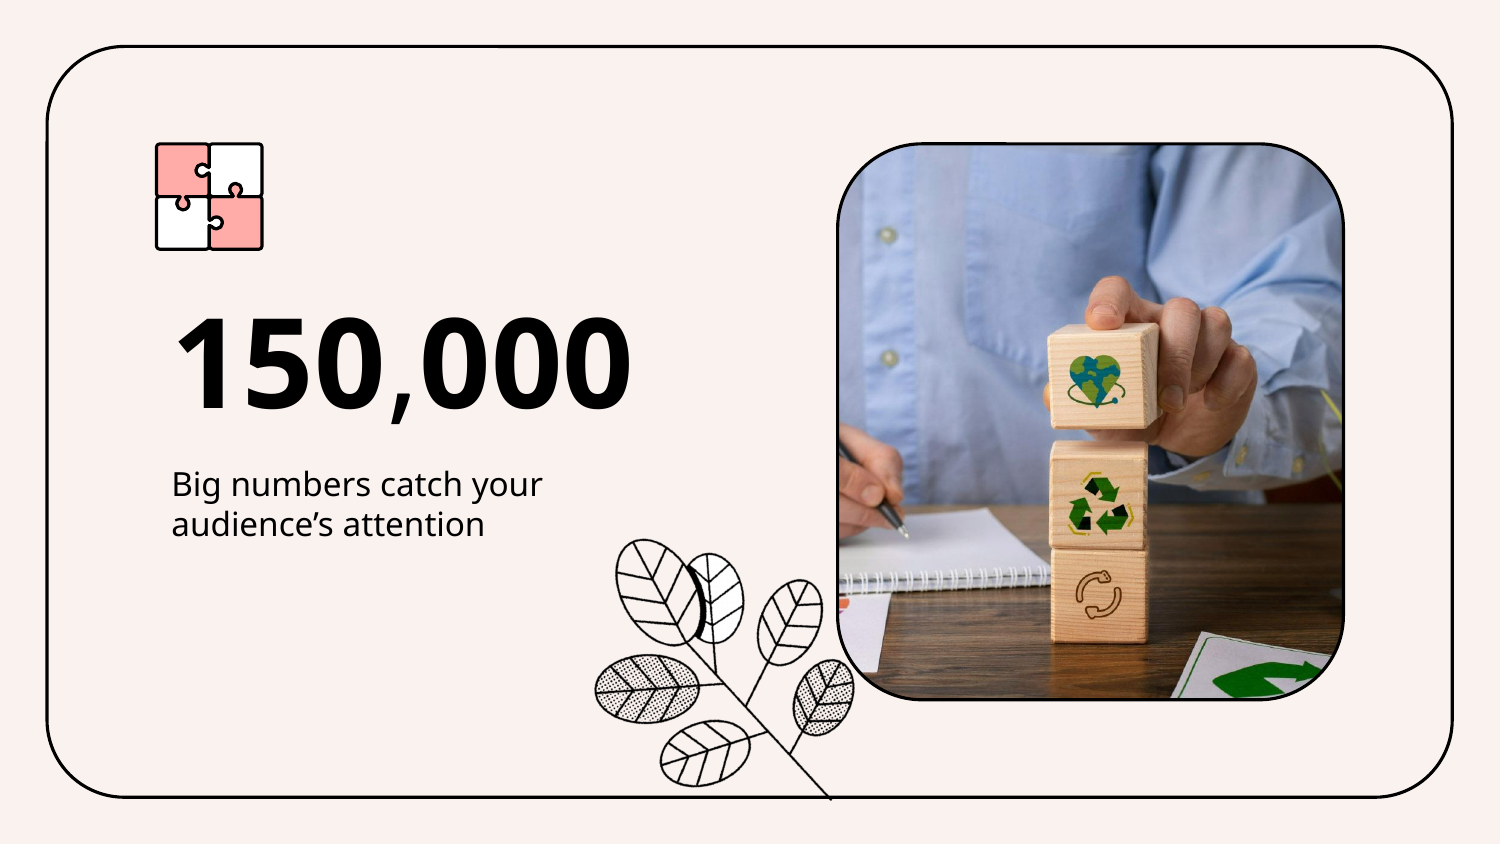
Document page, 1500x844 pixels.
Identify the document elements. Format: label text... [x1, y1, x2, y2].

subtitle Big numbers catch your audience’s attention [156, 448, 719, 561]
title 150,000 [156, 283, 719, 448]
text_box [156, 143, 263, 250]
picture [593, 143, 1344, 801]
